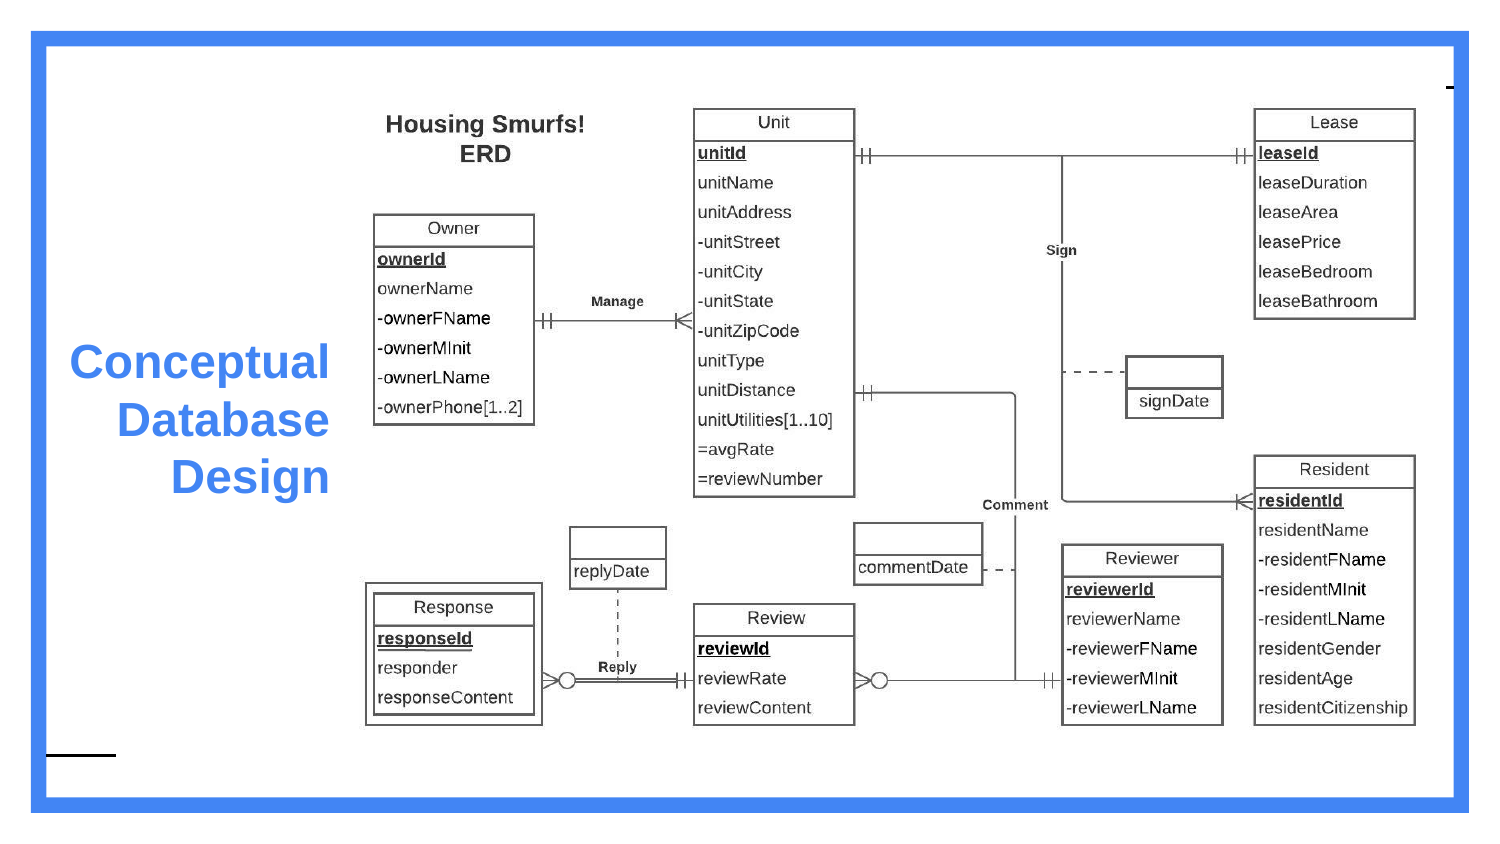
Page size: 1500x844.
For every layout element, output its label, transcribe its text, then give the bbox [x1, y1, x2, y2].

picture [332, 76, 1446, 757]
title Conceptual Database Design [45, 232, 327, 602]
